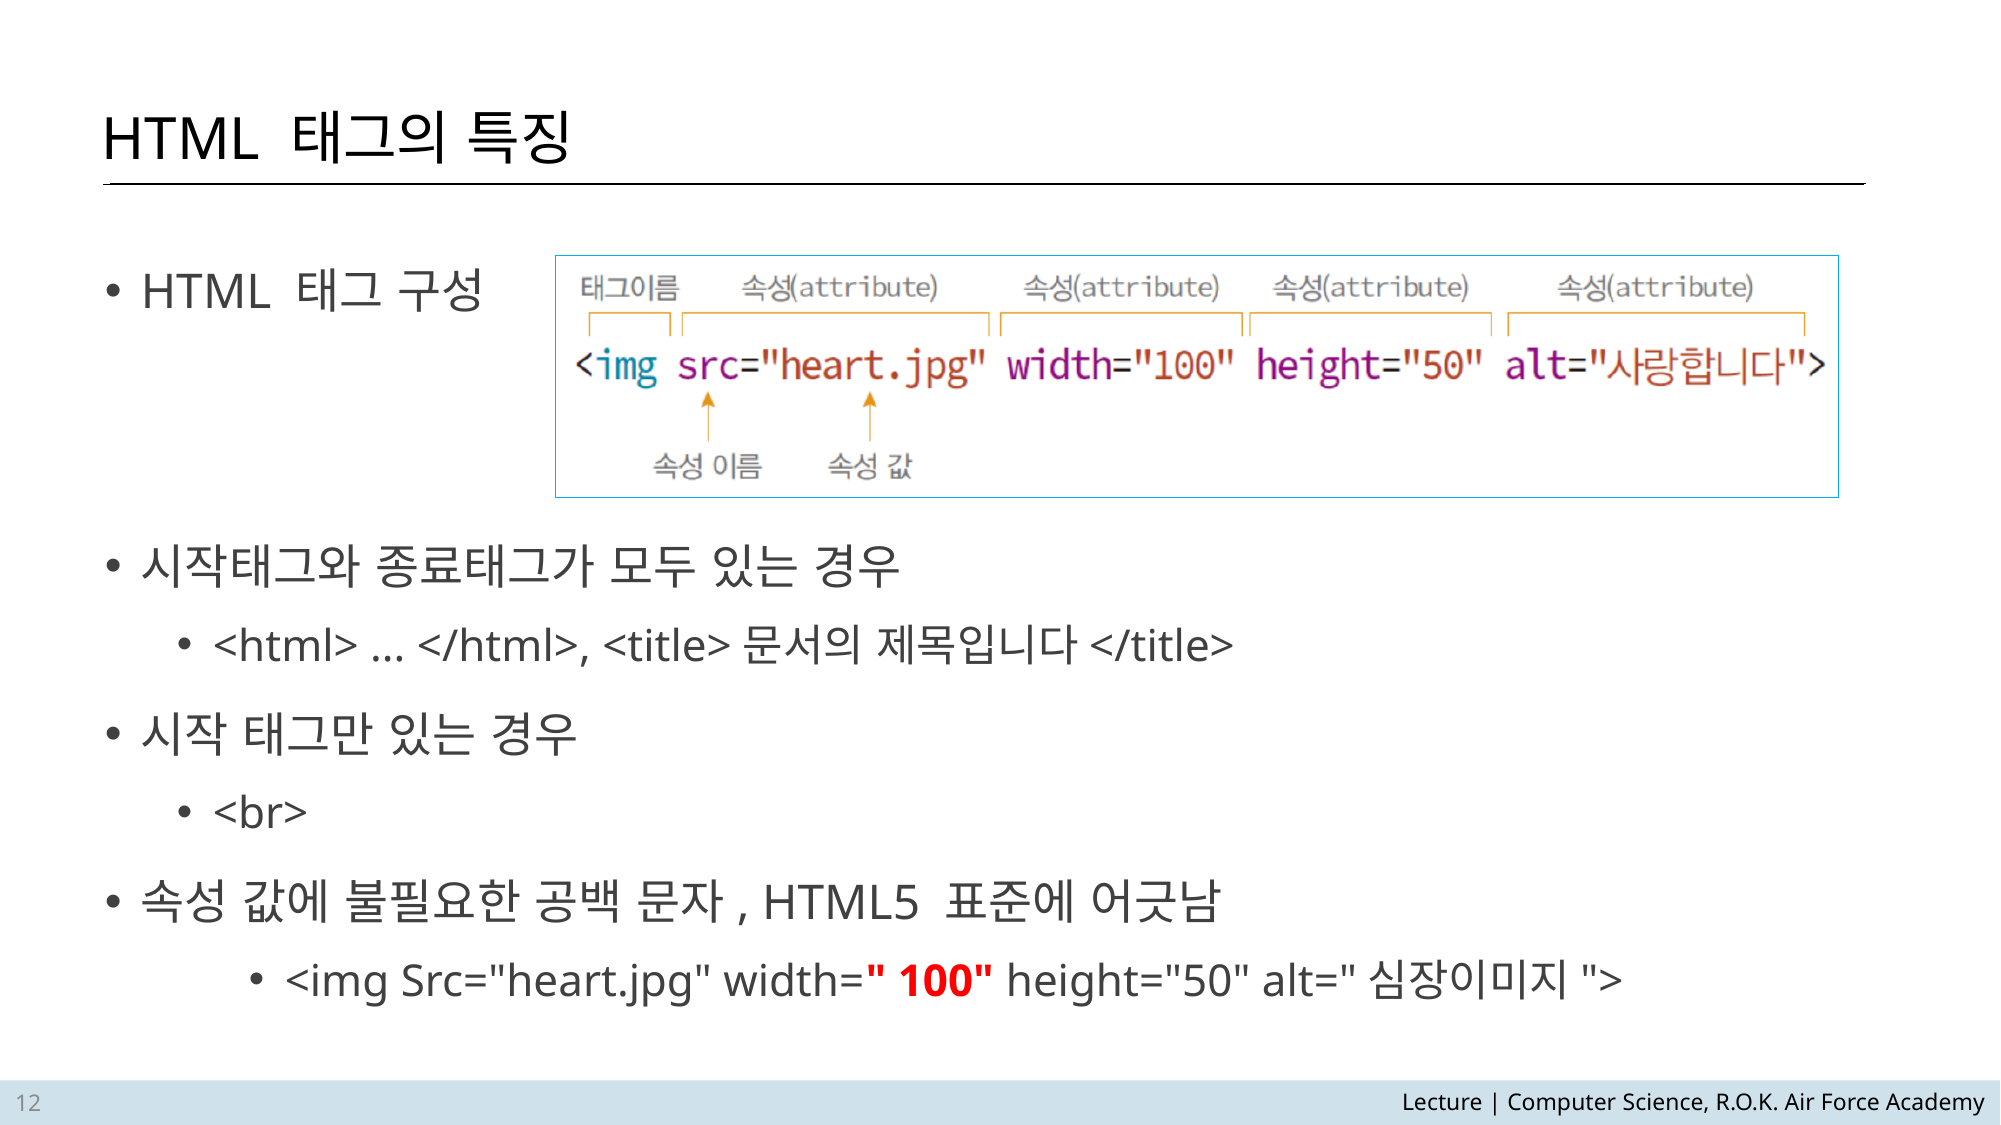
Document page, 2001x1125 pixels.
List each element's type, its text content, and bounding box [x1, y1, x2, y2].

slide_number 16 [0, 1086, 114, 1123]
list HTML 태그의 특징 [90, 109, 1862, 172]
list HTML 태그 구성 시작태그와 종료태그가 모두 있는 경우 <html> ... </html>, <title>문서의 제목입니다</title> 시작 태그만 있는 경우 <br> 속성 값에 불필요한 공백 문자, HTML5 표준에 어긋남 <img Src="heart.jpg" width=" 100" height="50" alt="심장이미지"> [89, 238, 1863, 1014]
picture [557, 257, 1837, 496]
